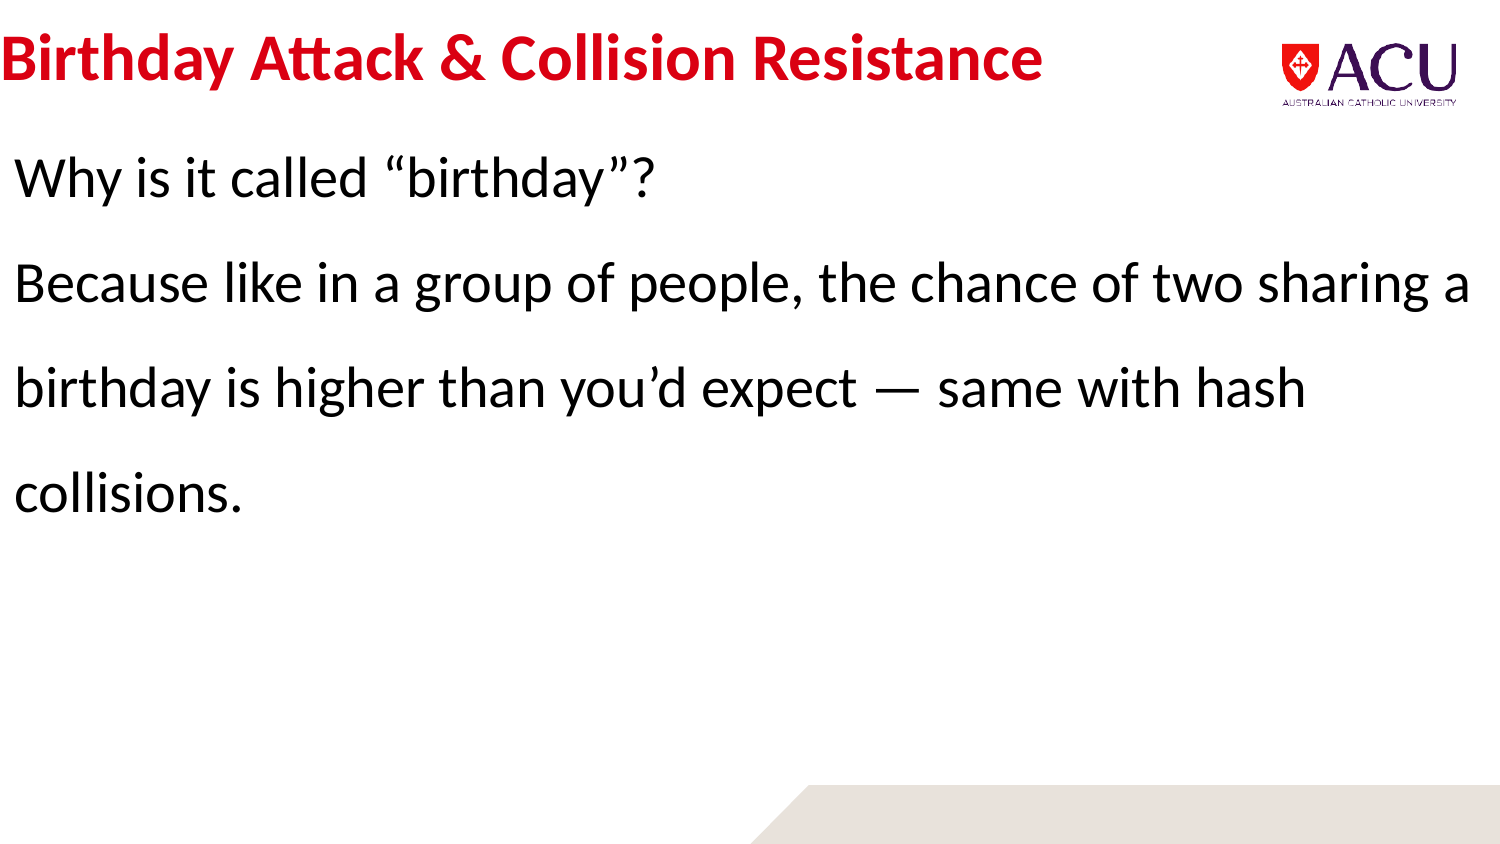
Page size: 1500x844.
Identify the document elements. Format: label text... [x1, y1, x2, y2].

text_box Why is it called “birthday”? Because like in a group of people, the chance of two sharing a birthday is higher than you’d expect — same with hash collisions. [0, 97, 1500, 532]
title Birthday Attack & Collision Resistance [0, 0, 1274, 97]
picture [1282, 43, 1456, 97]
